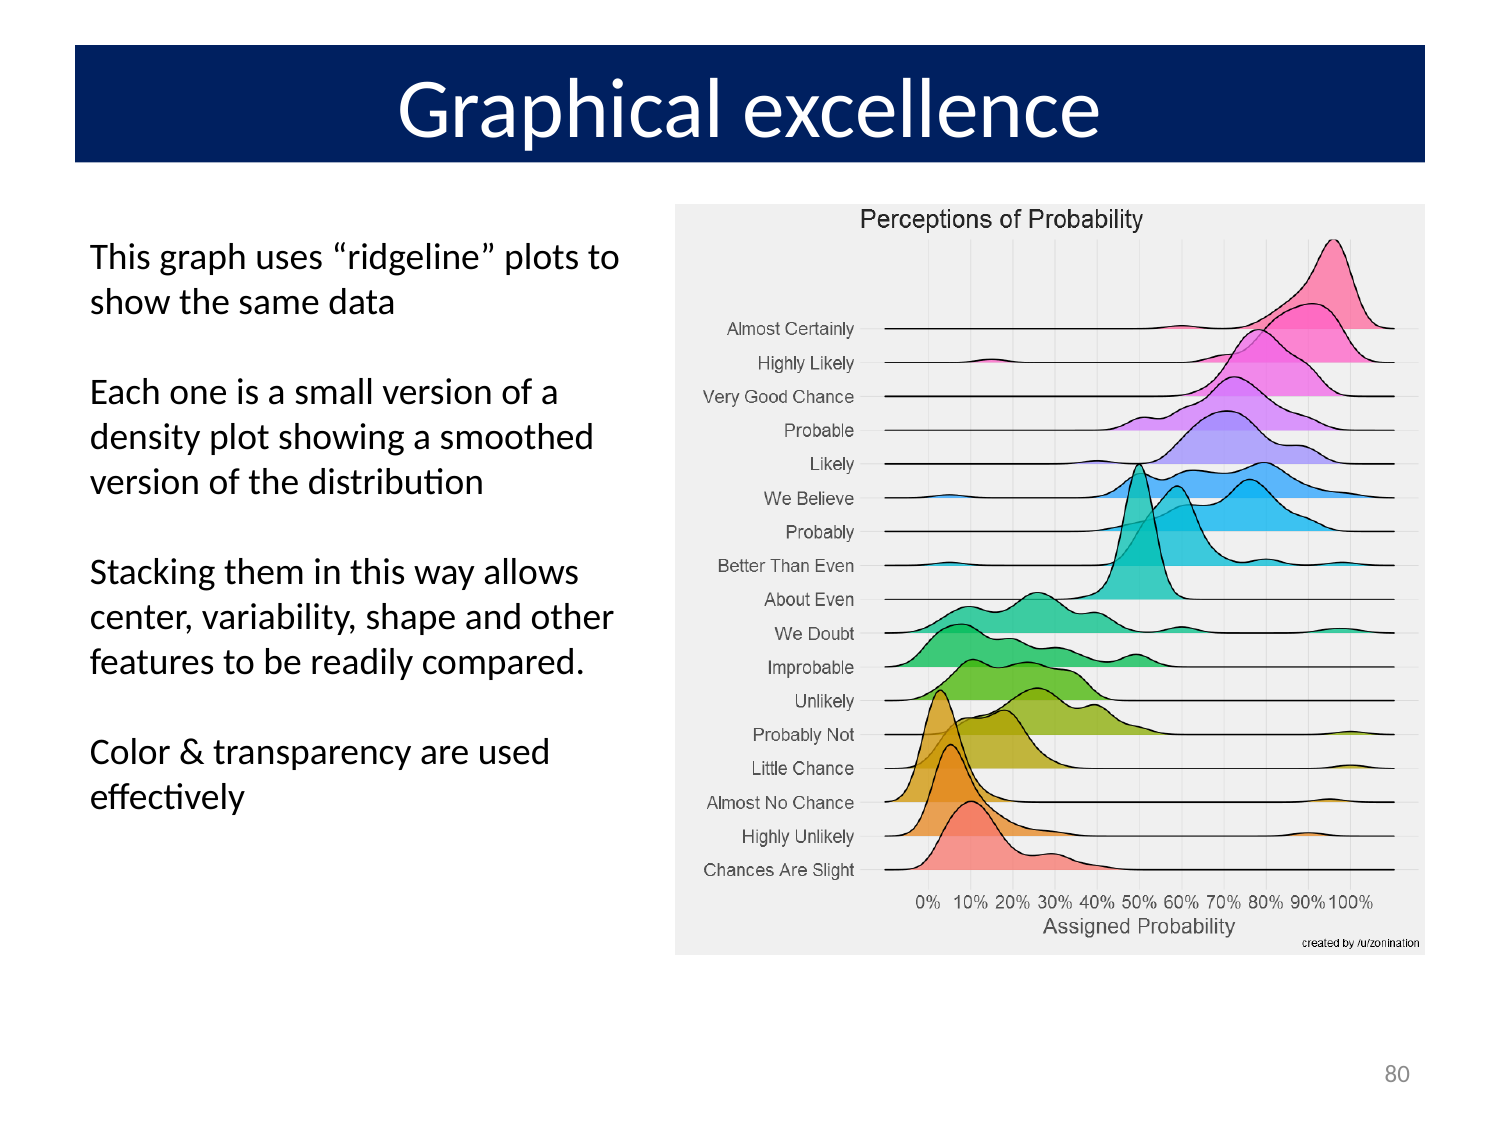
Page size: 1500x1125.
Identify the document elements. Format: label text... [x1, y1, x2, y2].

picture [674, 204, 1426, 955]
title Graphical excellence [75, 45, 1425, 163]
text_box This graph uses “ridgeline” plots to show the same data Each one is a small version of a density plot showing a smoothed version of the distribution Stacking them in this way allows center, variability, shape and other features to be readily compared. Color & transparency are used effectively [74, 224, 663, 825]
slide_number 80 [1074, 1042, 1425, 1103]
